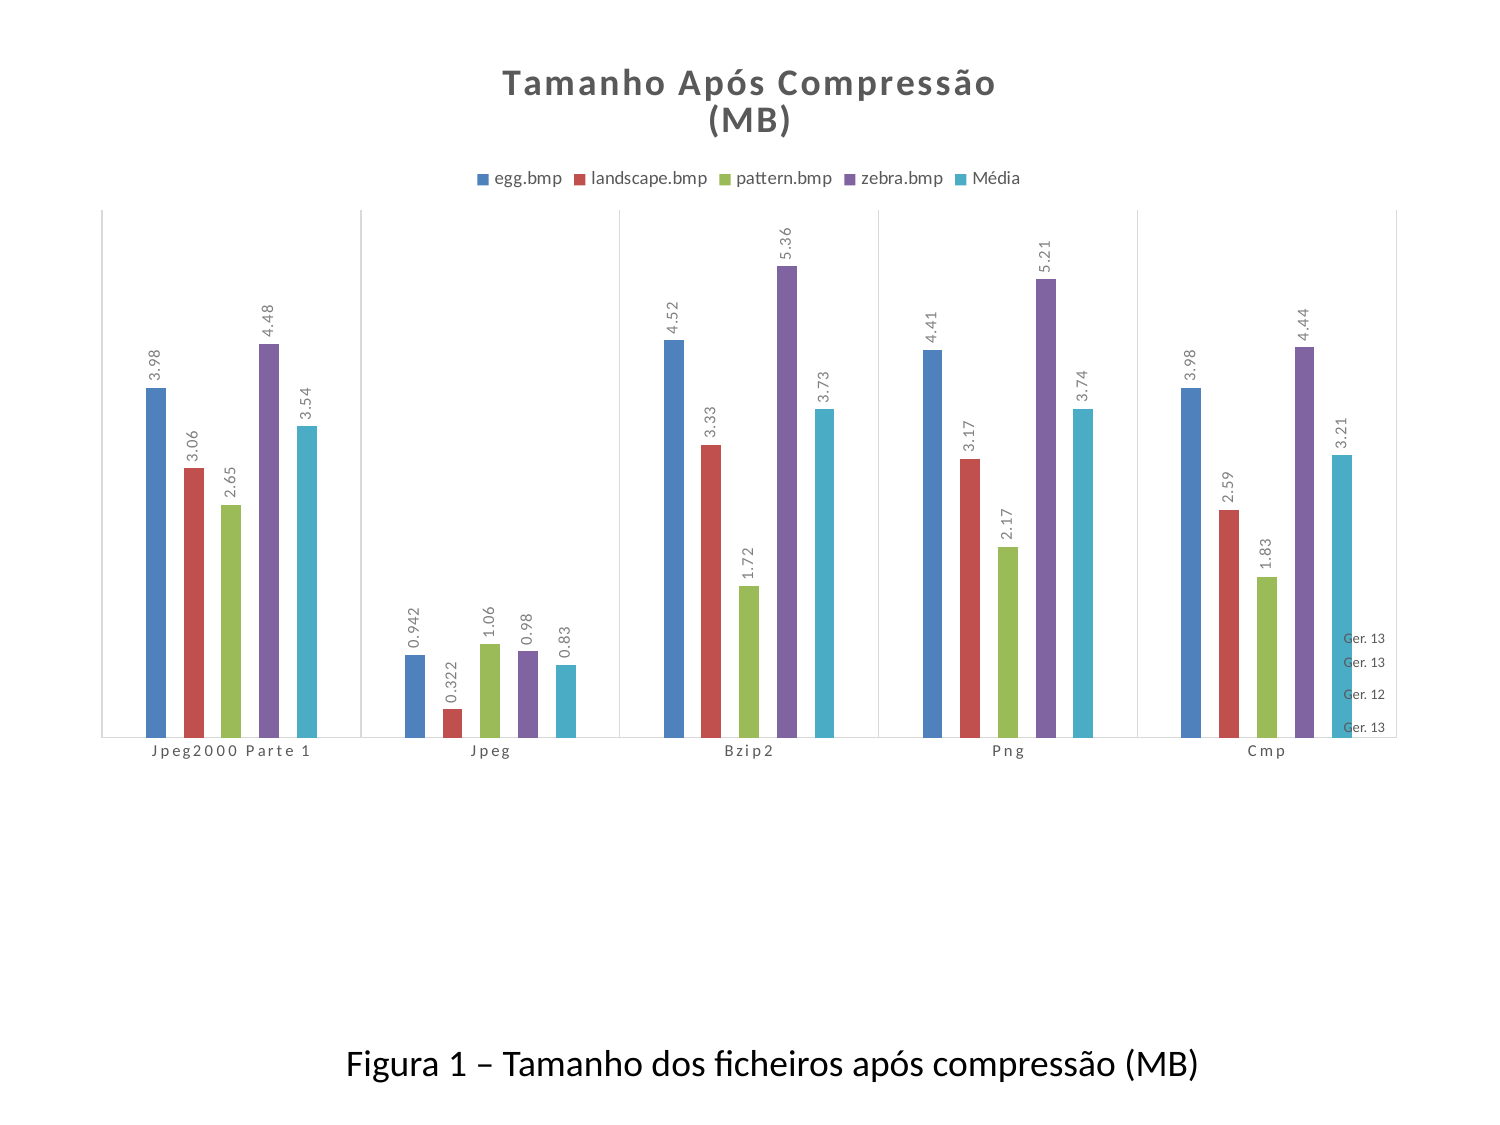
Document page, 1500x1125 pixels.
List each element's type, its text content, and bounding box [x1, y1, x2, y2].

text_box Figura 1 – Tamanho dos ficheiros após compressão (MB) [316, 1031, 1231, 1091]
chart [74, 32, 1424, 776]
